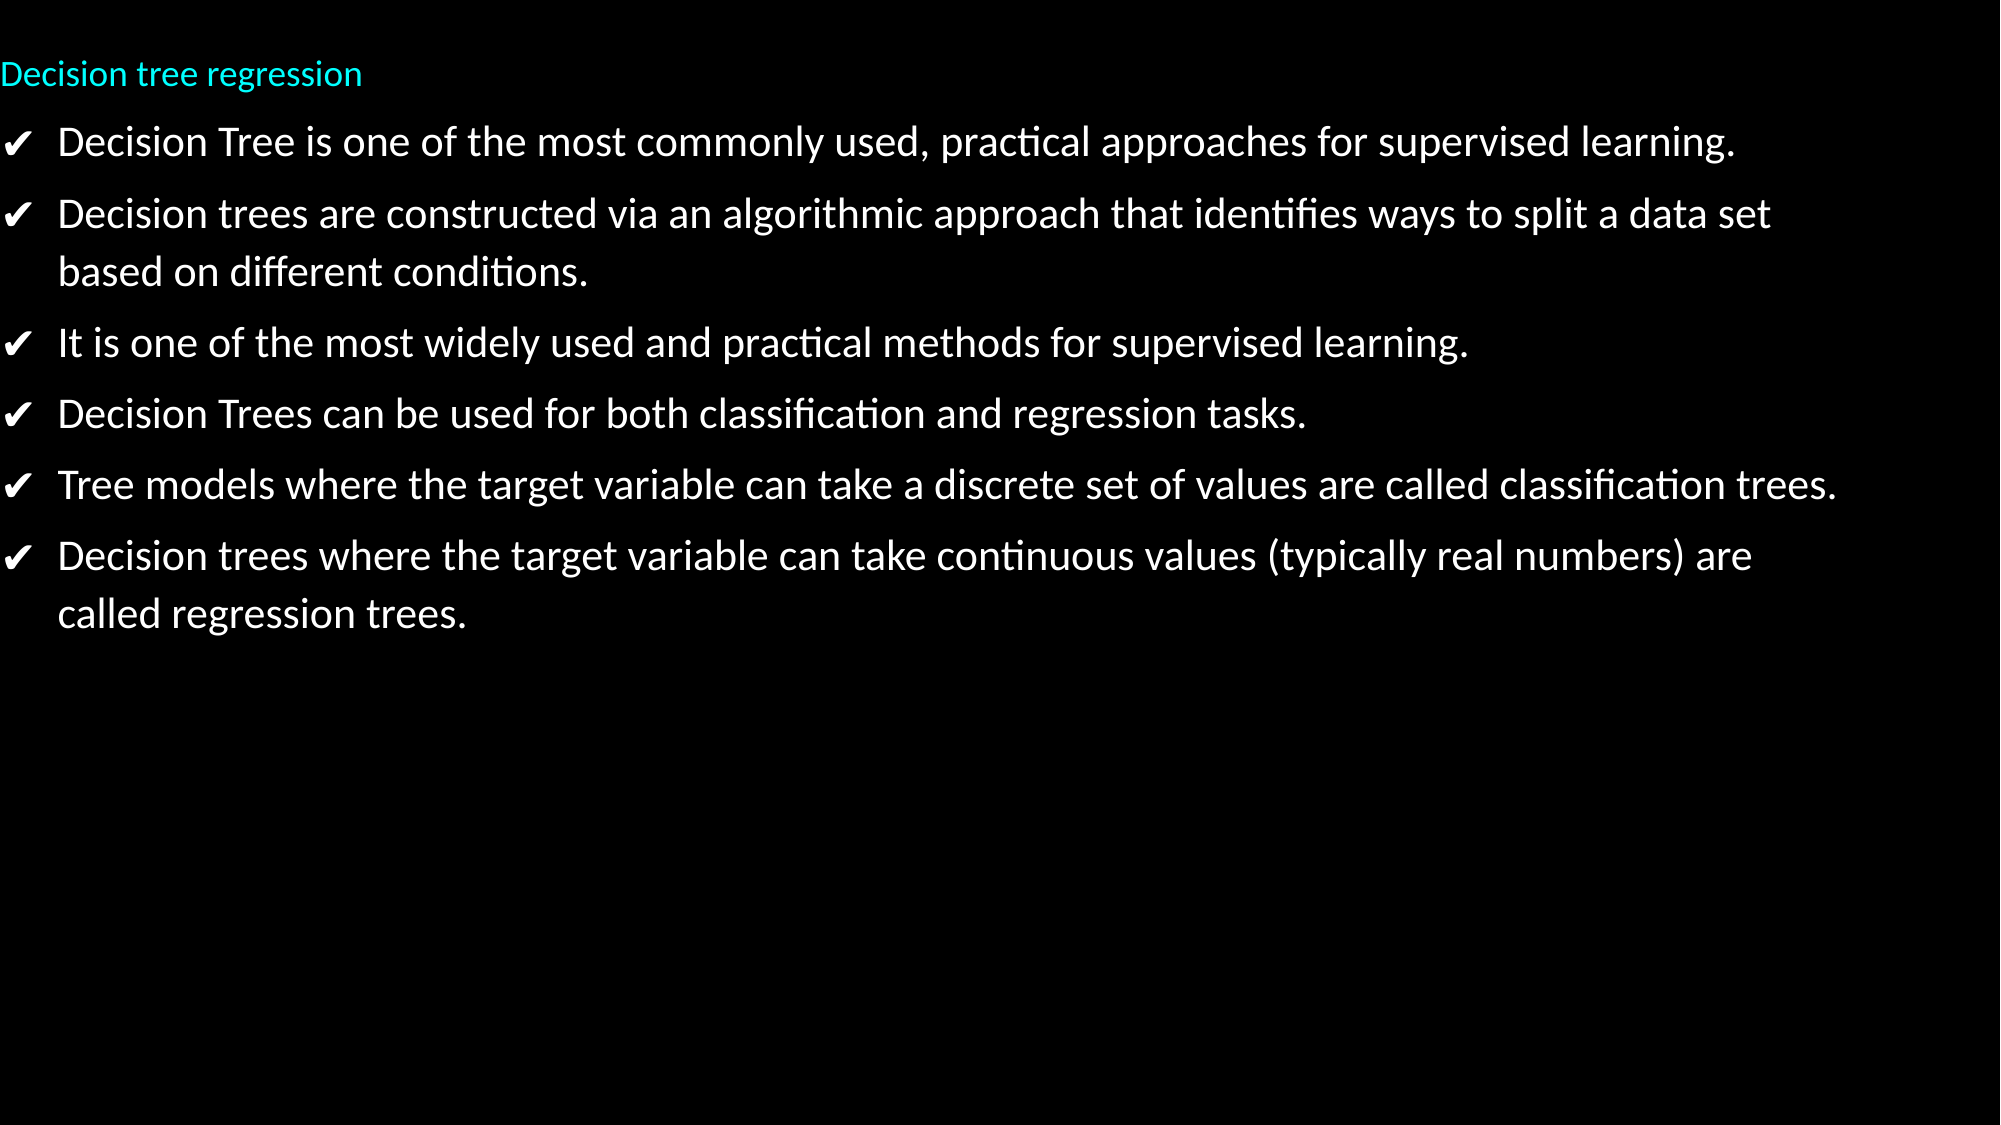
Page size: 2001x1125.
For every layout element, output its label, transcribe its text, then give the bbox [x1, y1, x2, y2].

text_box Decision tree regression Decision Tree is one of the most commonly used, practical approaches for supervised learning. Decision trees are constructed via an algorithmic approach that identifies ways to split a data set based on different conditions. It is one of the most widely used and practical methods for supervised learning. Decision Trees can be used for both classification and regression tasks. Tree models where the target variable can take a discrete set of values are called classification trees. Decision trees where the target variable can take continuous values (typically real numbers) are called regression trees. [0, 46, 1864, 707]
